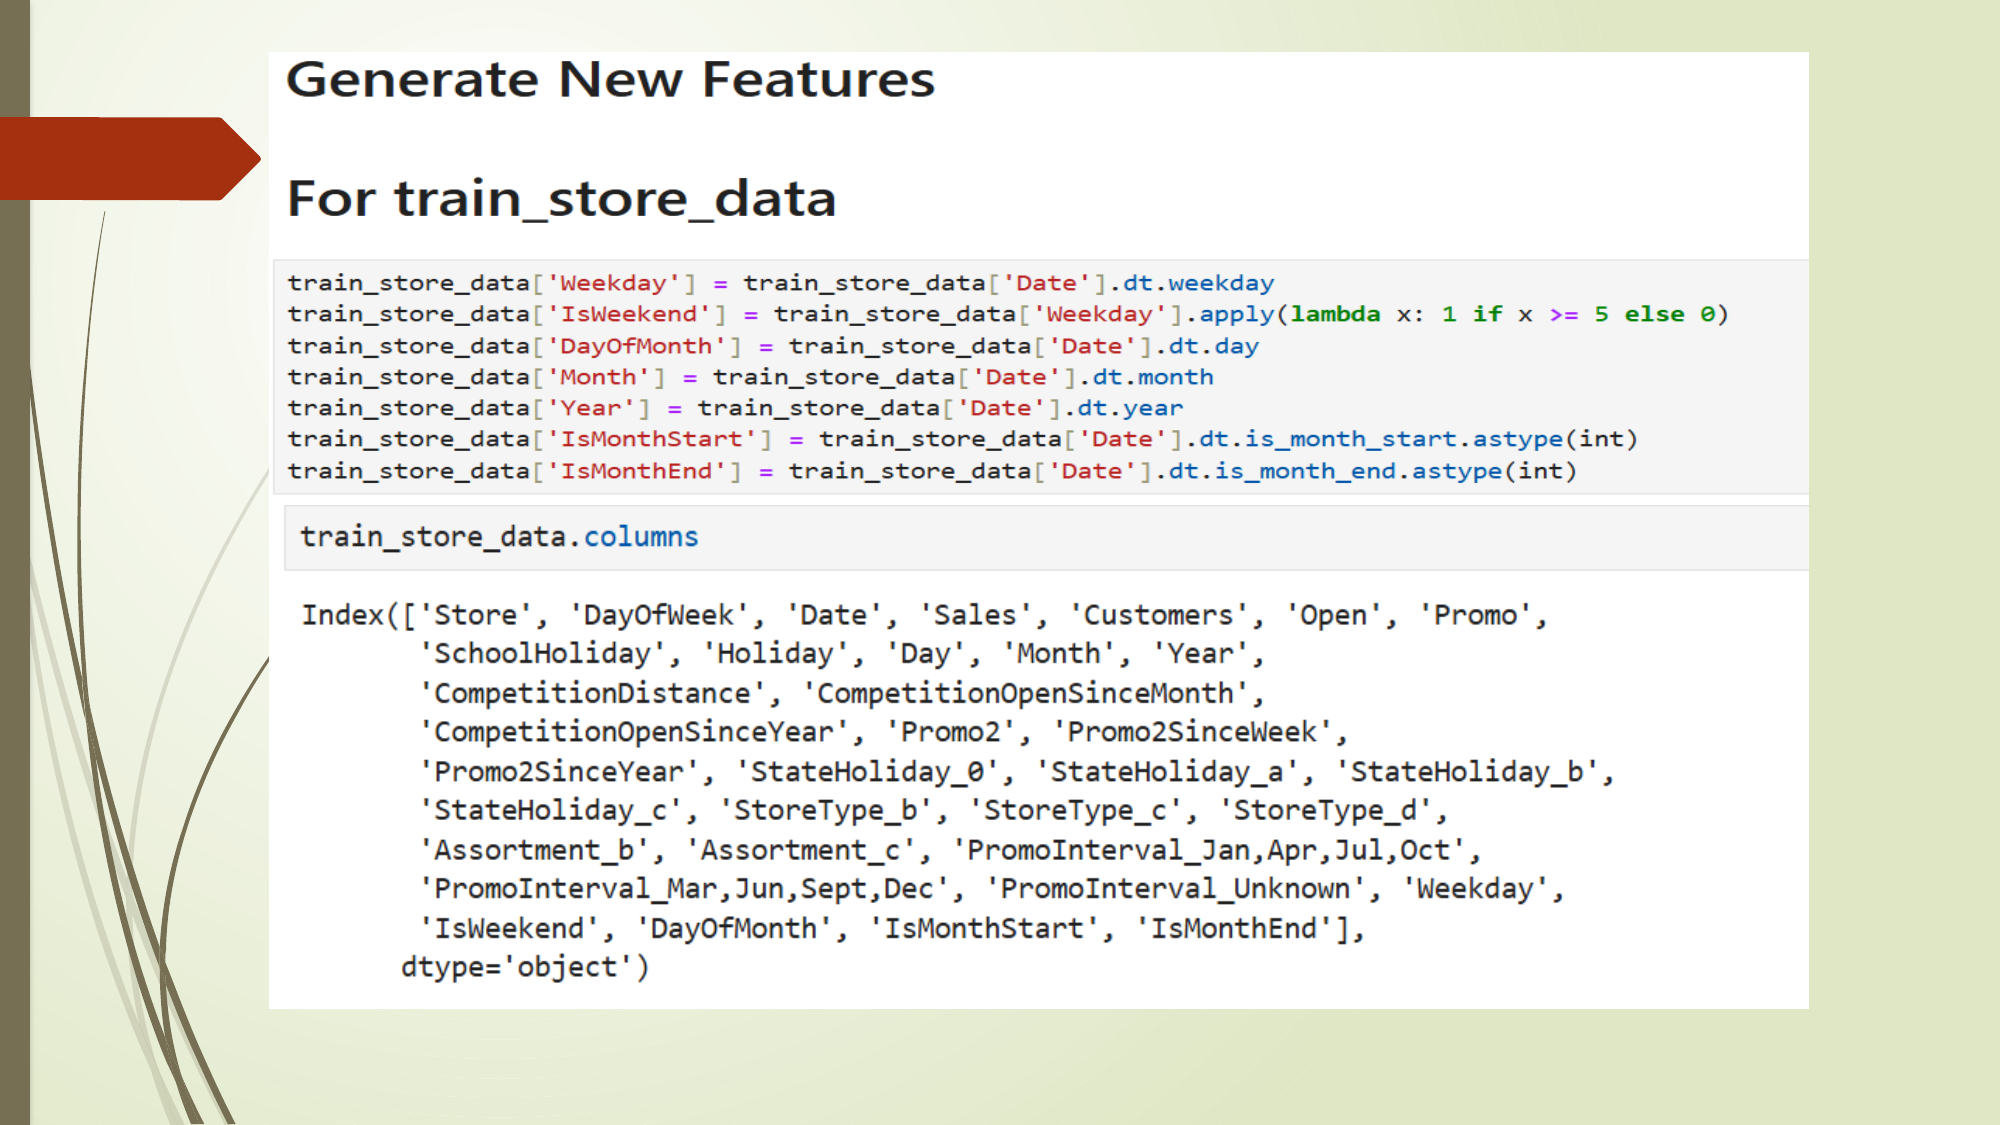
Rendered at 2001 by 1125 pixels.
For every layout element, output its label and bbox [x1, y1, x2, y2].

picture [269, 52, 1810, 1010]
